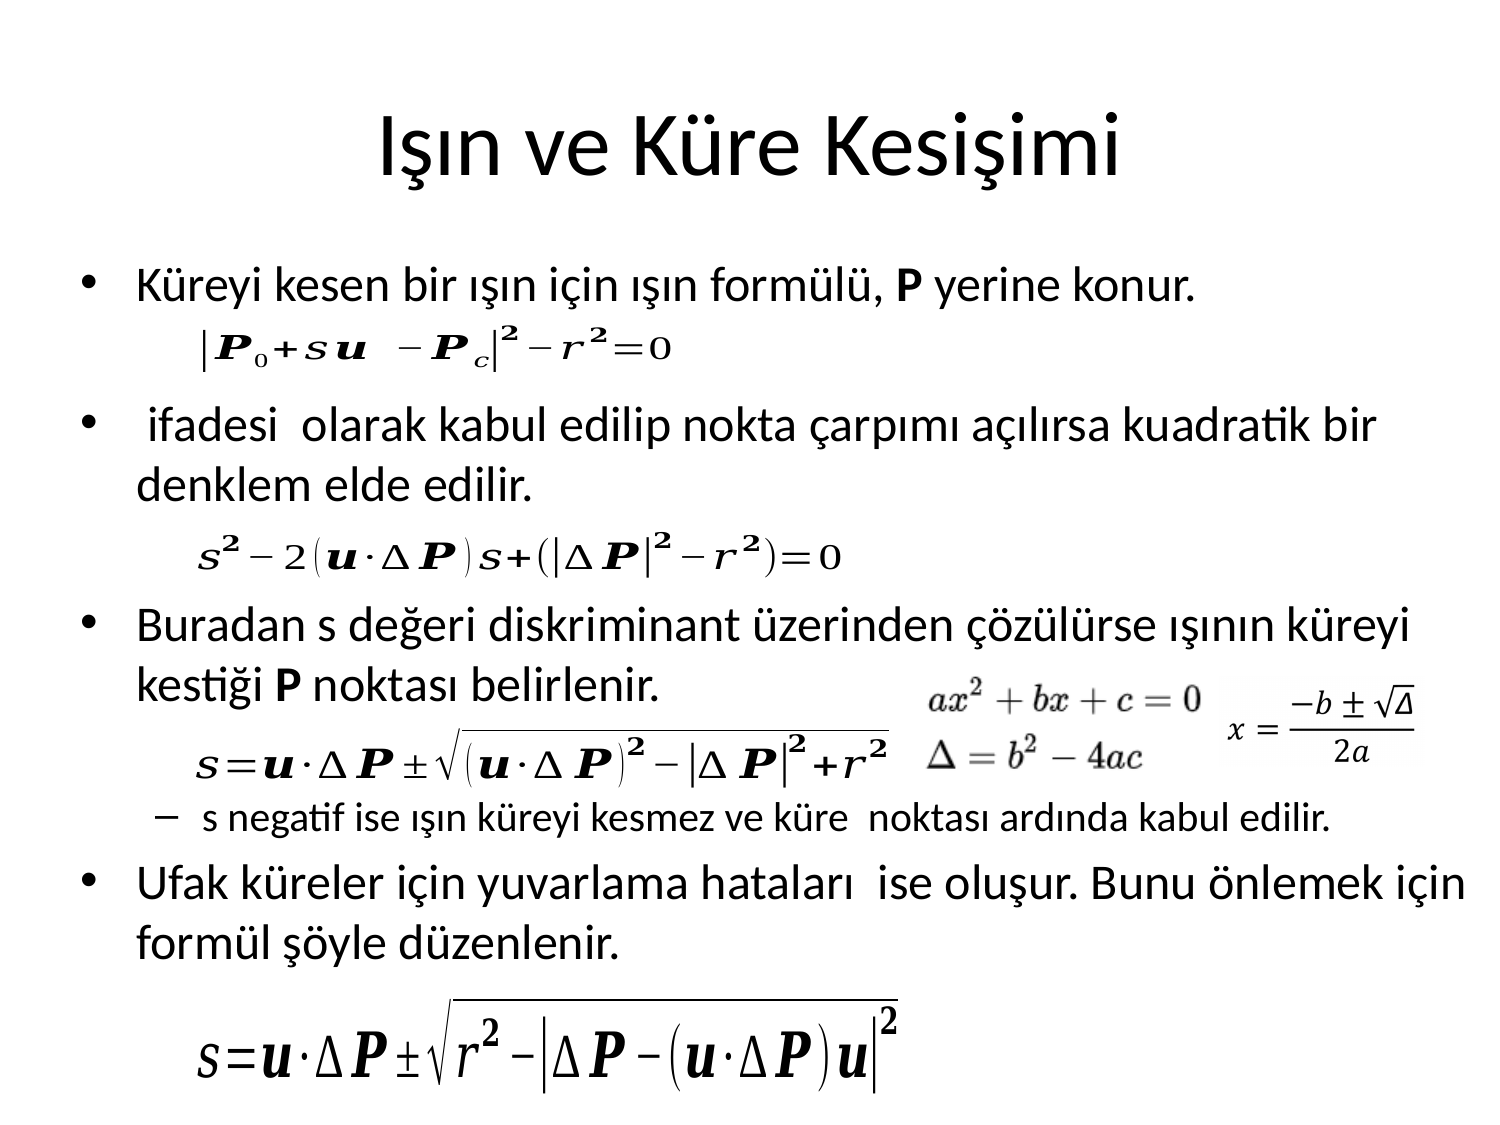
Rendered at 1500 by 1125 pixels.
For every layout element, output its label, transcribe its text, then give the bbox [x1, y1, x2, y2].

picture [891, 668, 1426, 777]
title Işın ve Küre Kesişimi [75, 45, 1425, 233]
